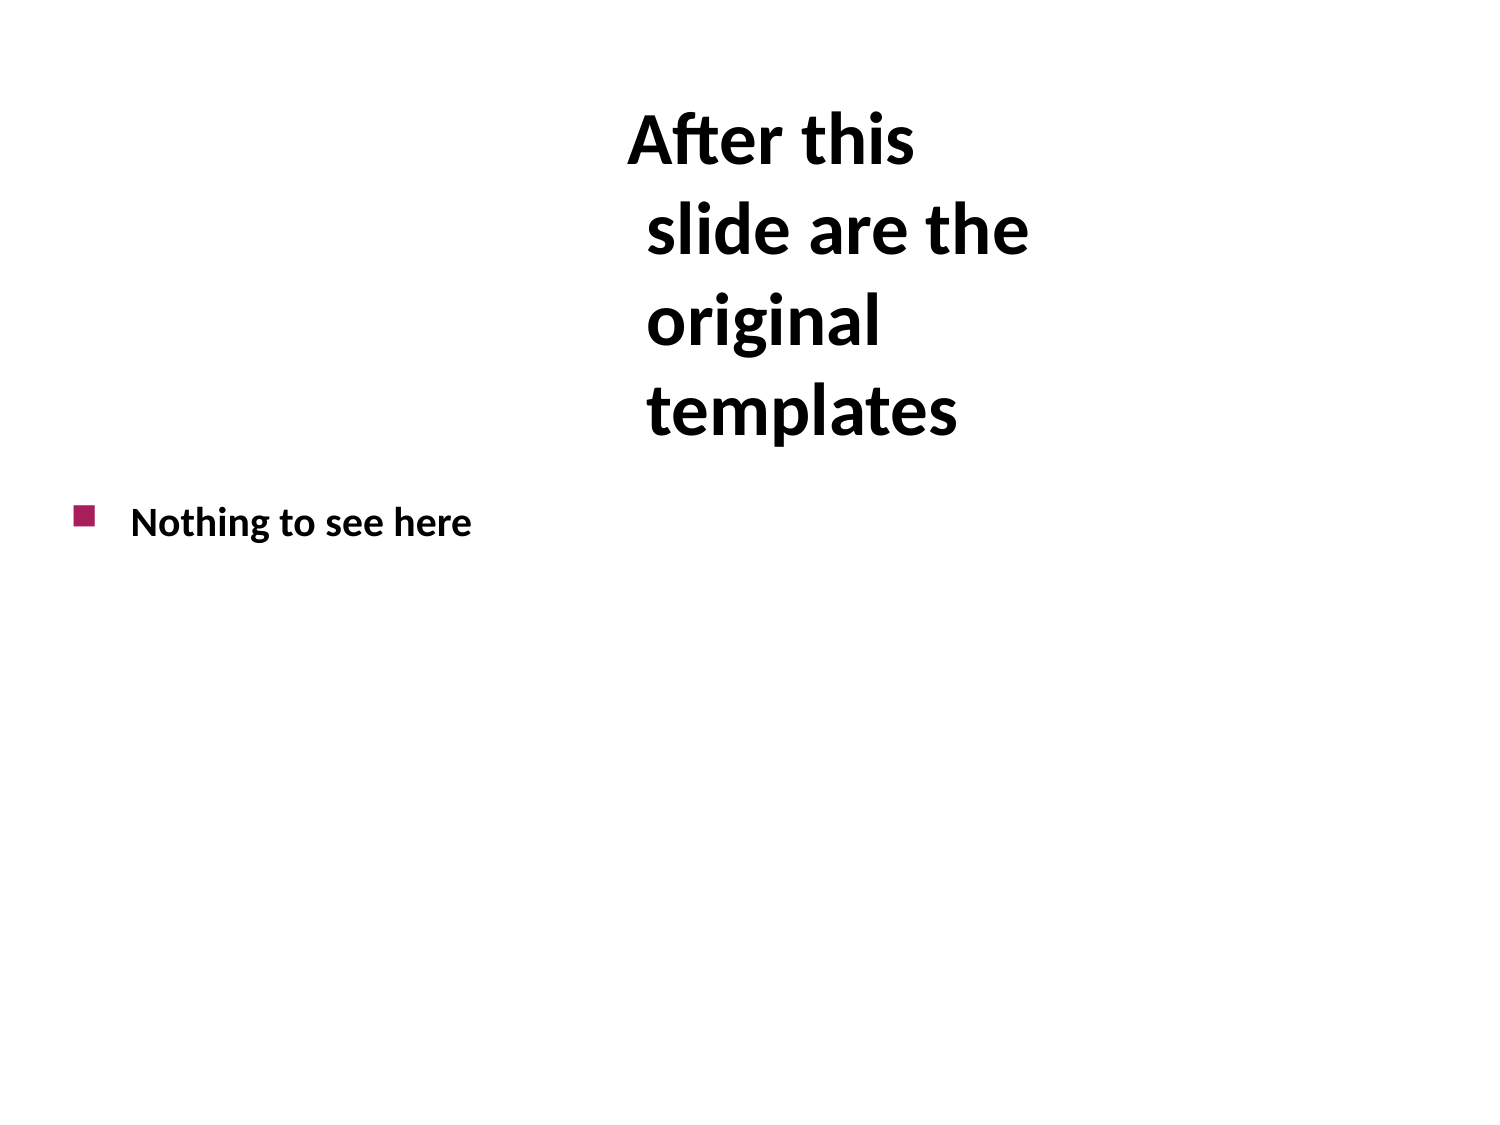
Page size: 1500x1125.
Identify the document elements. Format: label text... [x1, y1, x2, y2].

text_box After this slide are the original templates [612, 75, 1066, 200]
text_box Nothing to see here [59, 487, 1355, 739]
